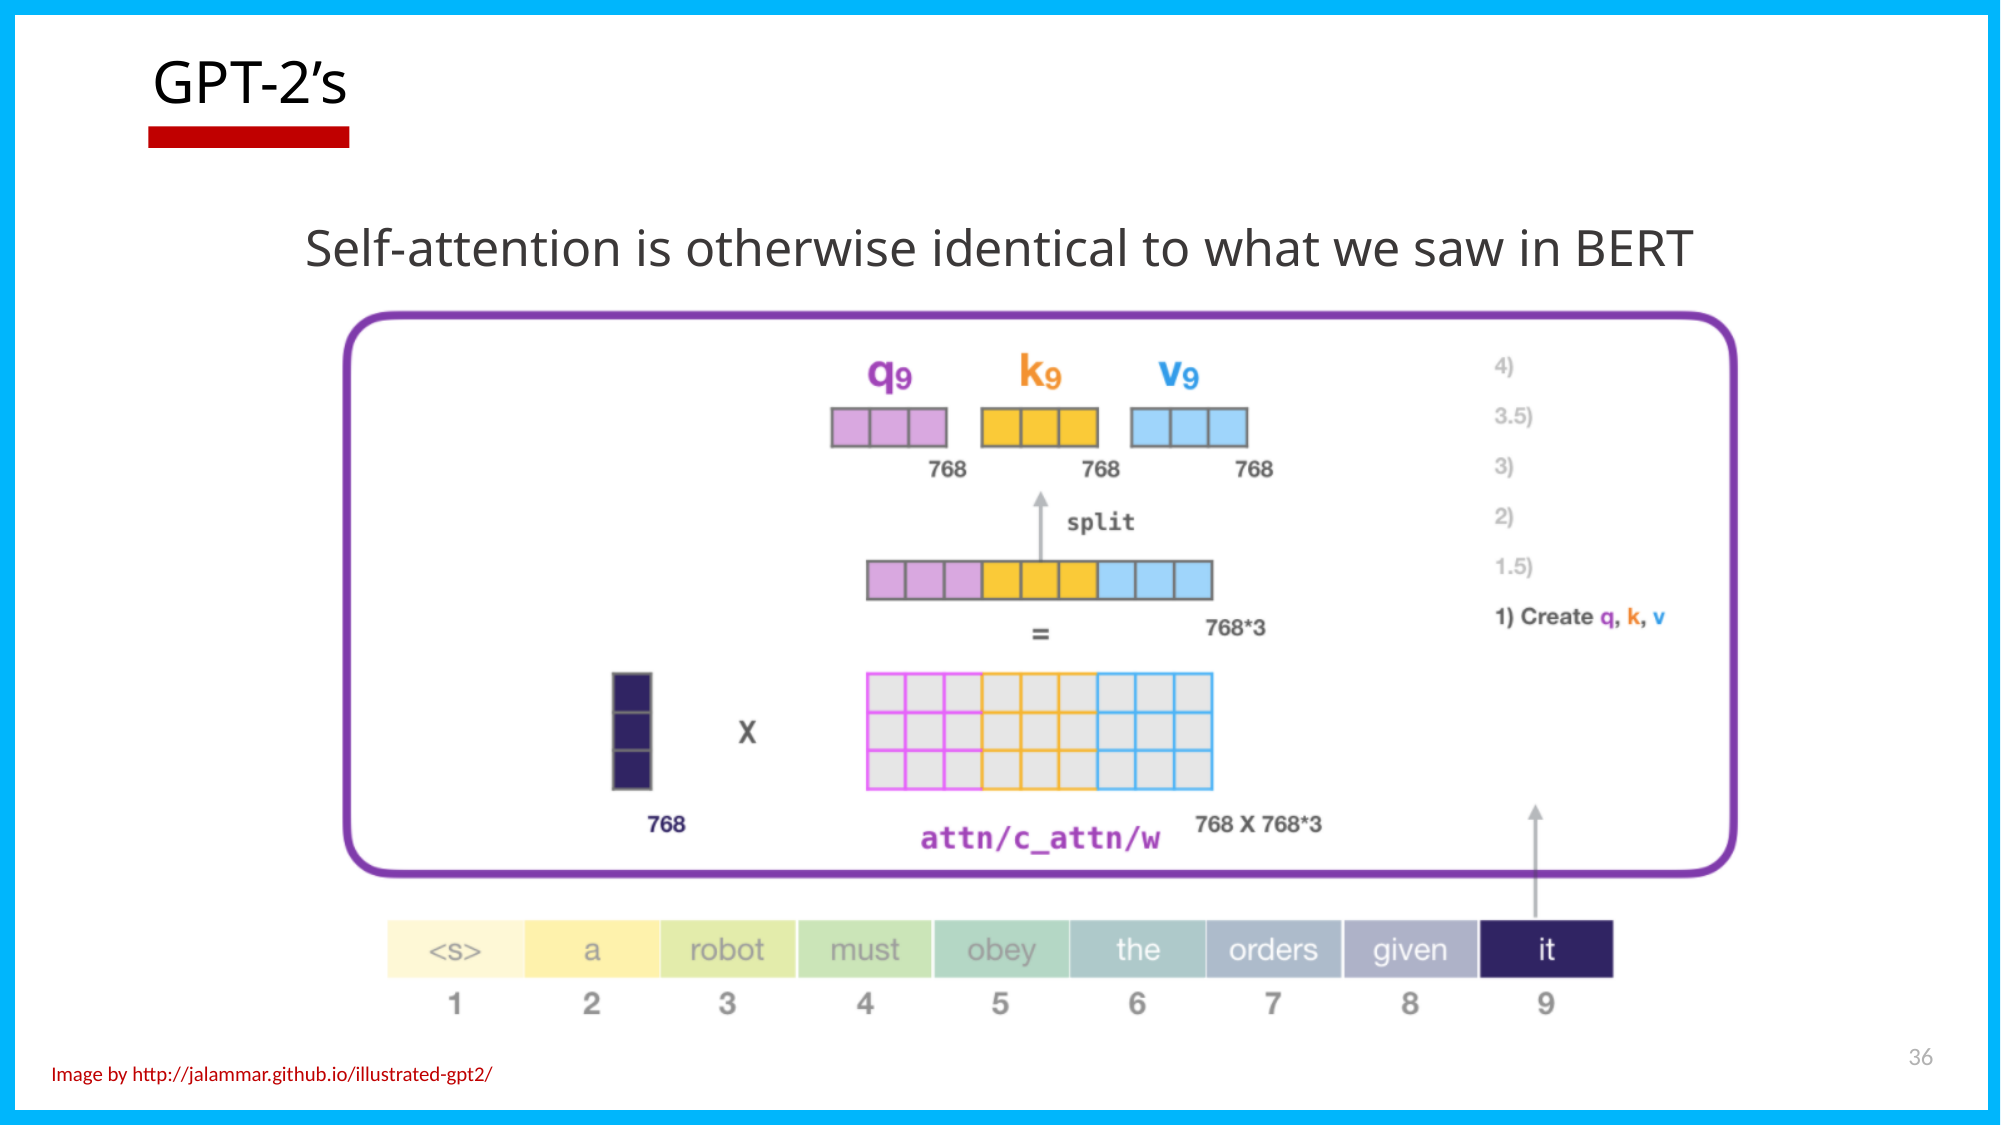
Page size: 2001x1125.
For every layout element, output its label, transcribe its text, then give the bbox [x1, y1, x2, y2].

title GPT-2’s [137, 45, 1586, 148]
slide_number 36 [1498, 1025, 1949, 1086]
text_box Self-attention is otherwise identical to what we saw in BERT [252, 179, 1747, 284]
picture [330, 302, 1748, 1028]
text_box Image by http://jalammar.github.io/illustrated-gpt2/ [36, 1052, 508, 1093]
